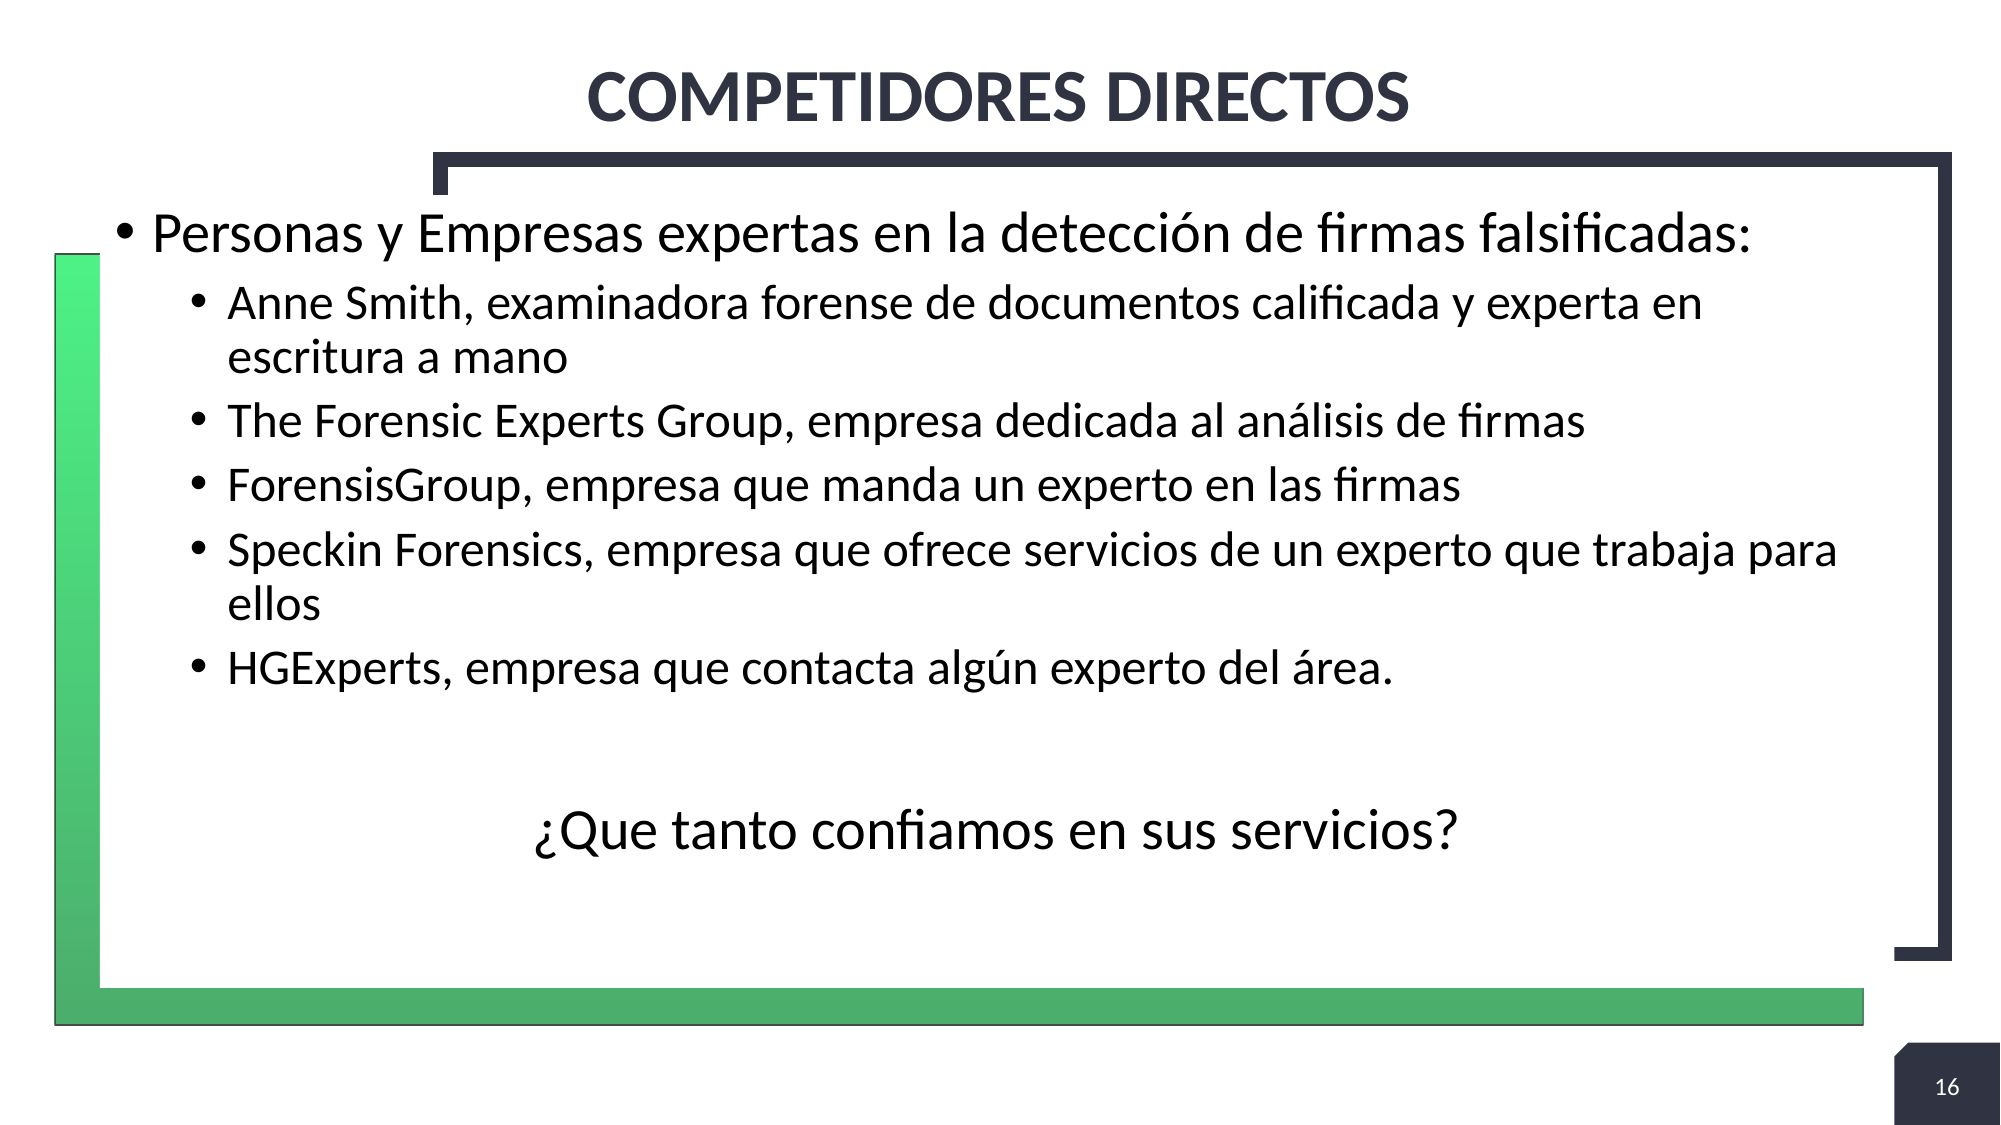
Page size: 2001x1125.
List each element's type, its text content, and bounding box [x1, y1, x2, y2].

list Personas y Empresas expertas en la detección de firmas falsificadas: Anne Smith, examinadora forense de documentos calificada y experta en escritura a mano The Forensic Experts Group, empresa dedicada al análisis de firmas ForensisGroup, empresa que manda un experto en las firmas Speckin Forensics, empresa que ofrece servicios de un experto que trabaja para ellos HGExperts, empresa que contacta algún experto del área. ¿Que tanto confiamos en sus servicios? [99, 195, 1895, 988]
title Competidores directos [97, 0, 1903, 196]
slide_number 16 [1894, 1052, 2000, 1119]
